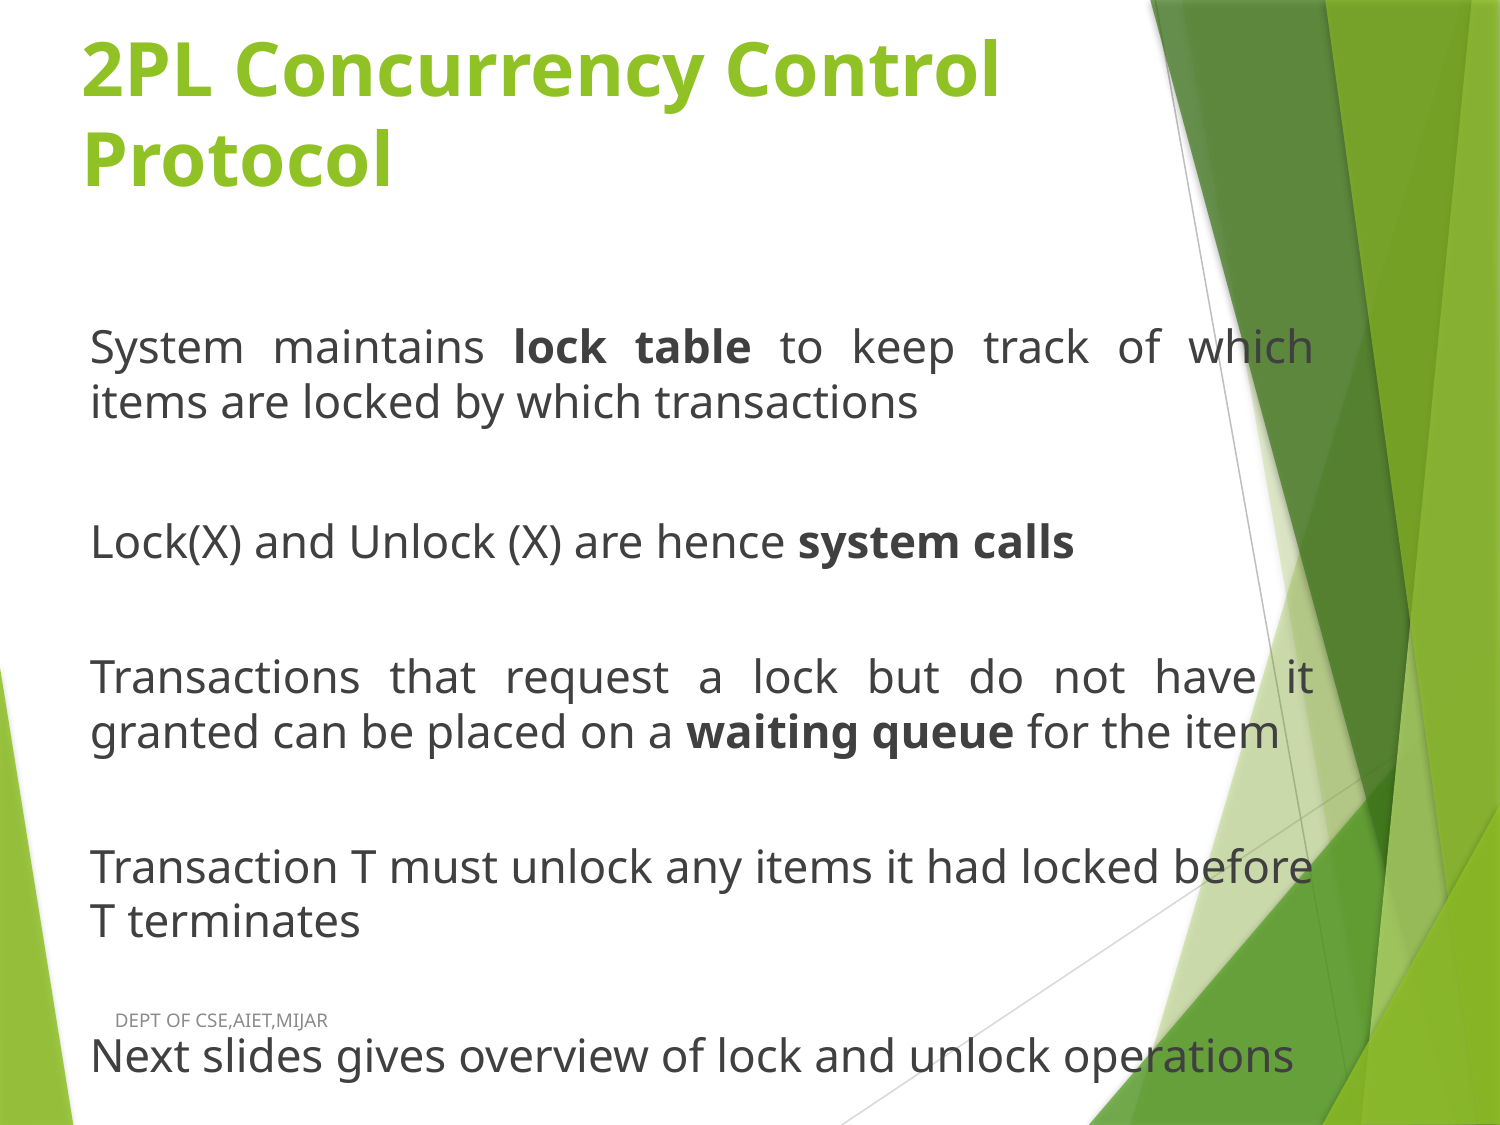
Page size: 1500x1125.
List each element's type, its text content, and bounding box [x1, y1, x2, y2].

title 2PL Concurrency Control Protocol [66, 13, 1342, 140]
footer DEPT OF CSE,AIET,MIJAR [99, 991, 859, 1051]
list System maintains lock table to keep track of which items are locked by which transactions Lock(X) and Unlock (X) are hence system calls Transactions that request a lock but do not have it granted can be placed on a waiting queue for the item Transaction T must unlock any items it had locked before T terminates Next slides gives overview of lock and unlock operations [0, 237, 1330, 1090]
